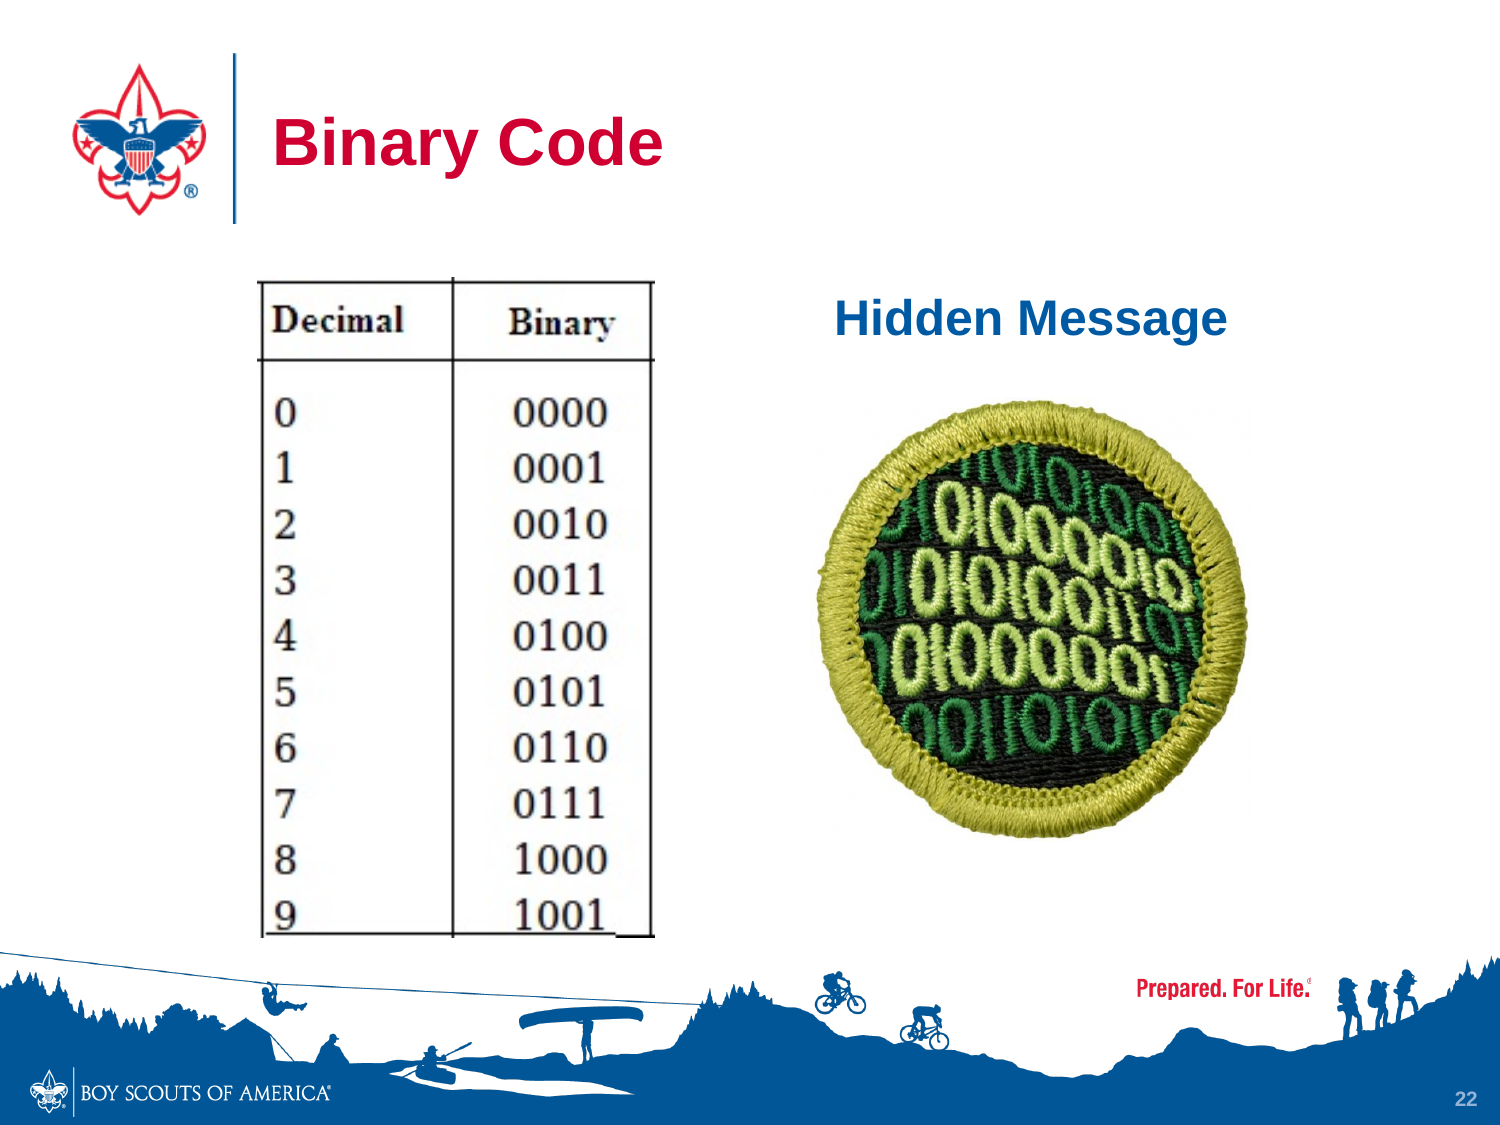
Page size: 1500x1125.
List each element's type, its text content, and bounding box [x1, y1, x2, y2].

slide_number 22 [1425, 1067, 1493, 1125]
title Binary Code [257, 45, 1413, 233]
picture [810, 397, 1252, 841]
picture [72, 53, 237, 224]
picture [0, 952, 1500, 1125]
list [256, 277, 656, 938]
text_box Hidden Message [788, 277, 1274, 354]
